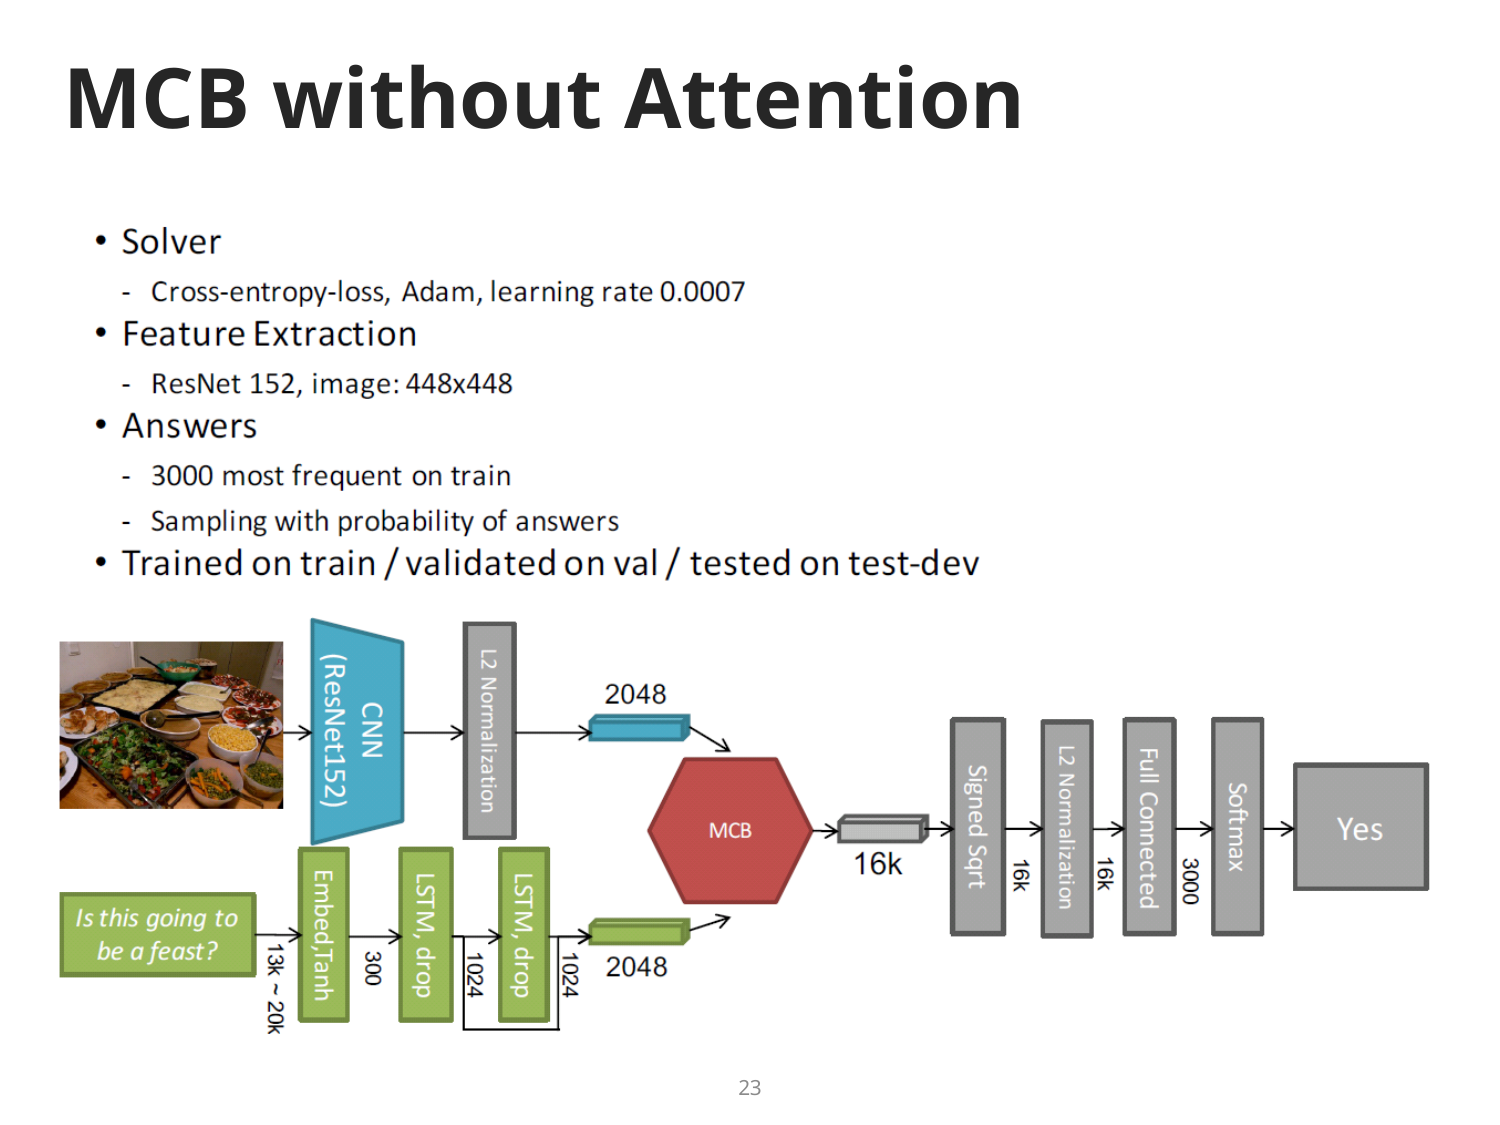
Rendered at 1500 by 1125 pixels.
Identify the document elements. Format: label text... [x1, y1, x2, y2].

title MCB without Attention [48, 41, 1456, 149]
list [52, 196, 1448, 1034]
slide_number 23 [575, 1058, 925, 1119]
